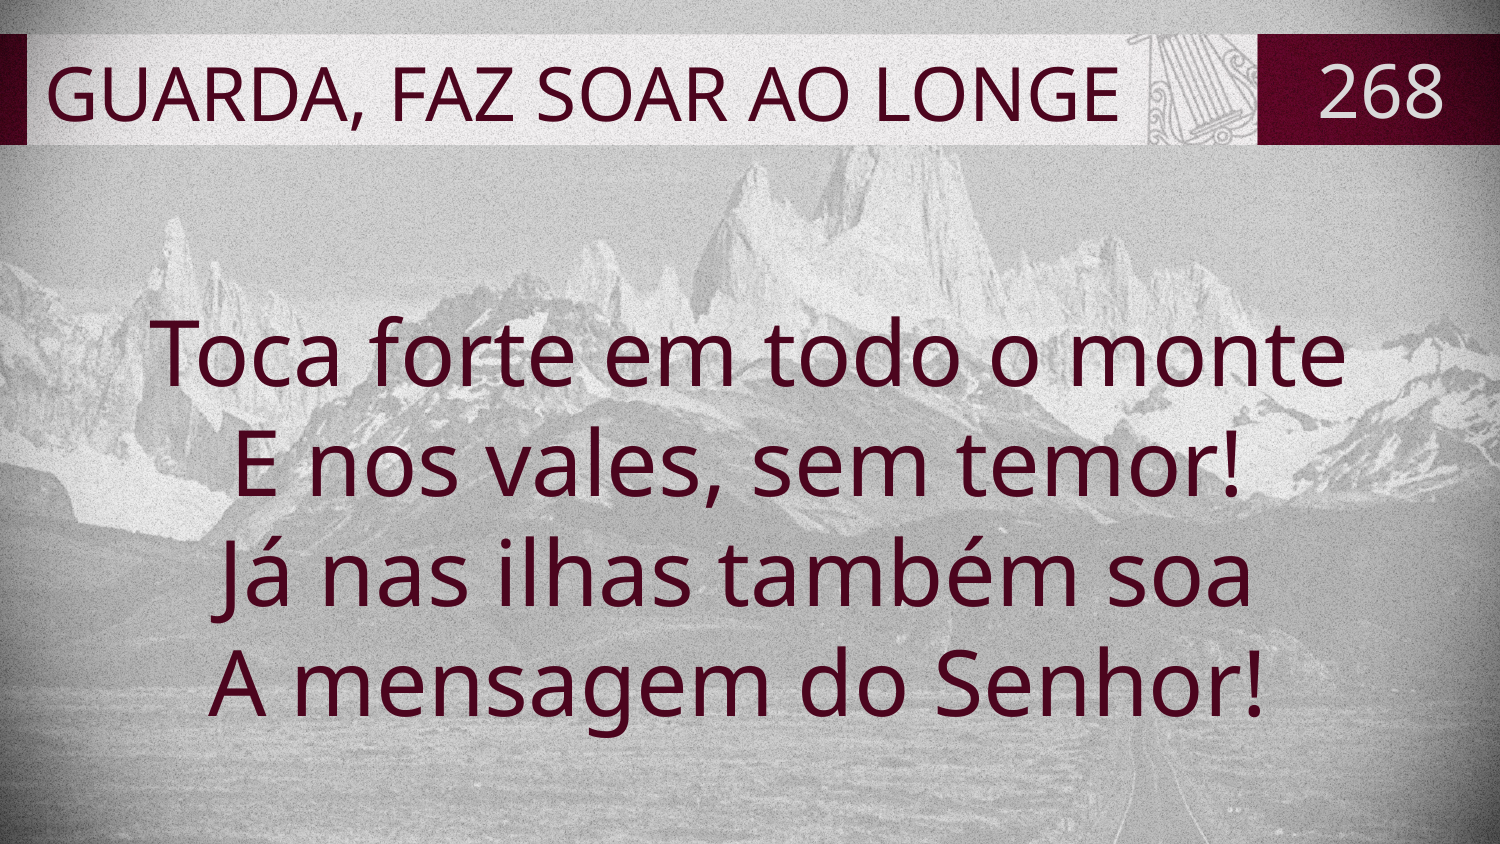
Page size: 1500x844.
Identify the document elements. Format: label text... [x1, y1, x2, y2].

picture [0, 0, 1500, 185]
list 268 [1281, 36, 1483, 143]
title GUARDA, FAZ SOAR AO LONGE [29, 33, 1258, 151]
list Toca forte em todo o monte E nos vales, sem temor! Já nas ilhas também soa A mensagem do Senhor! [0, 185, 1500, 844]
